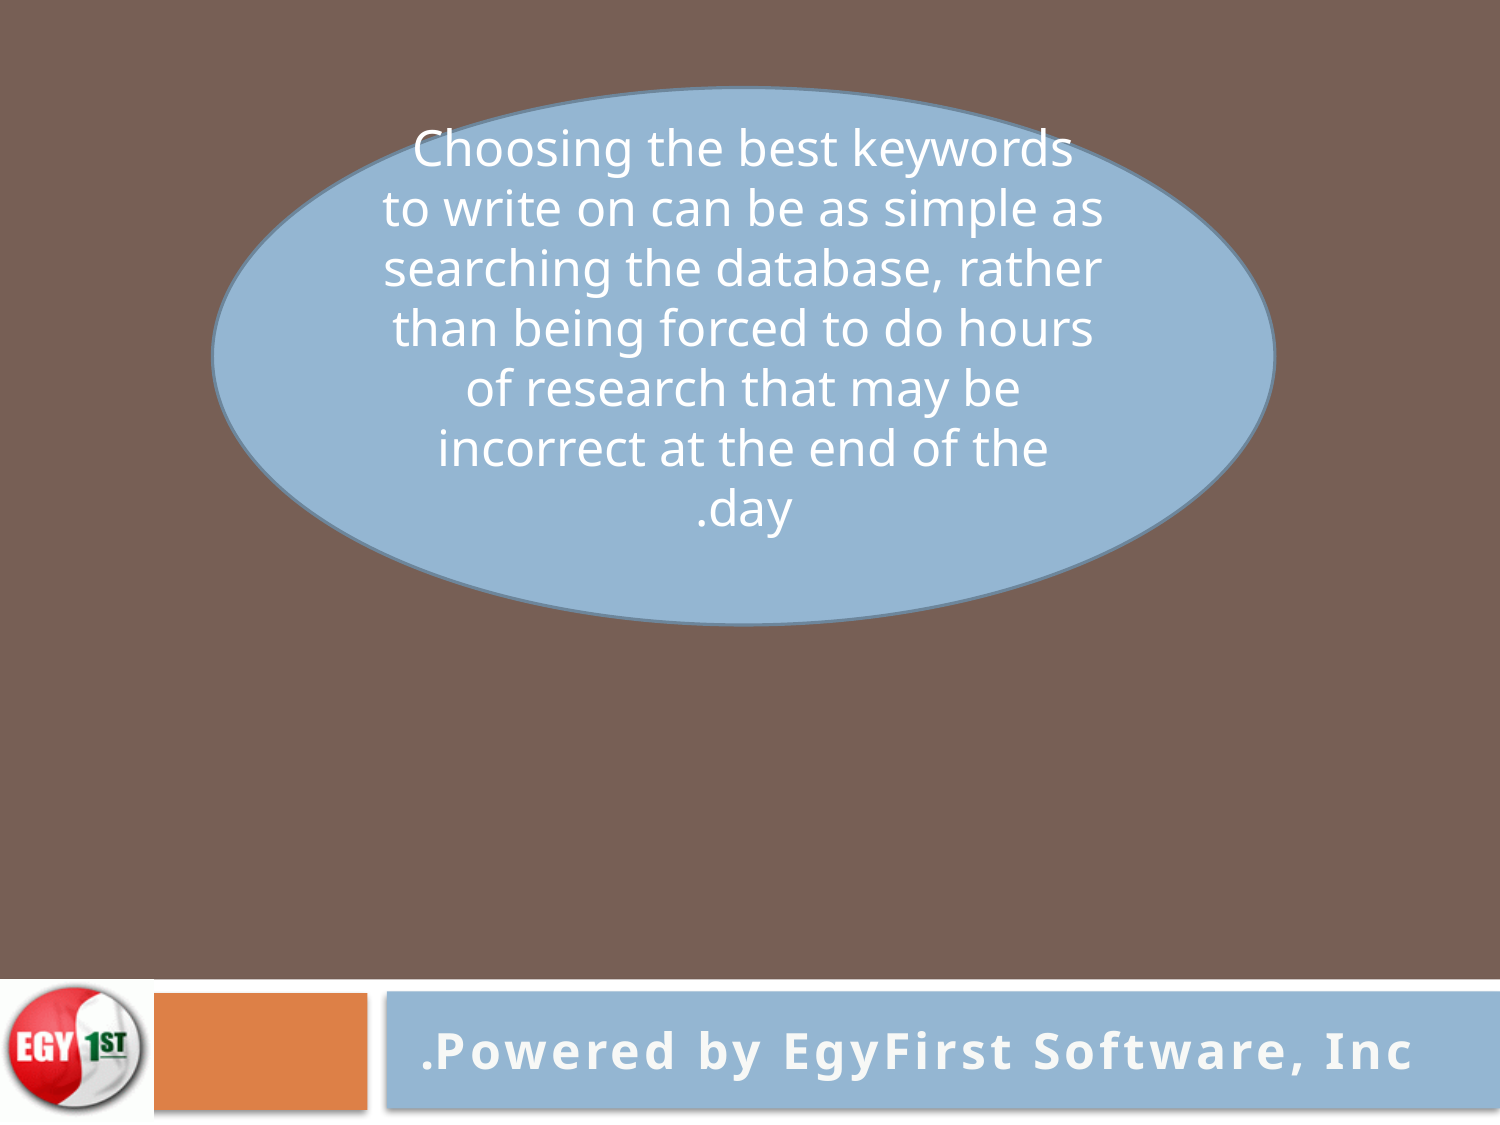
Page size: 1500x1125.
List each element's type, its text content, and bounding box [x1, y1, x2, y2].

text_box Choosing the best keywords to write on can be as simple as searching the database, rather than being forced to do hours of research that may be incorrect at the end of the day. [210, 85, 1277, 627]
picture [0, 979, 155, 1122]
text_box Powered by EgyFirst Software, Inc. [324, 1011, 1500, 1087]
